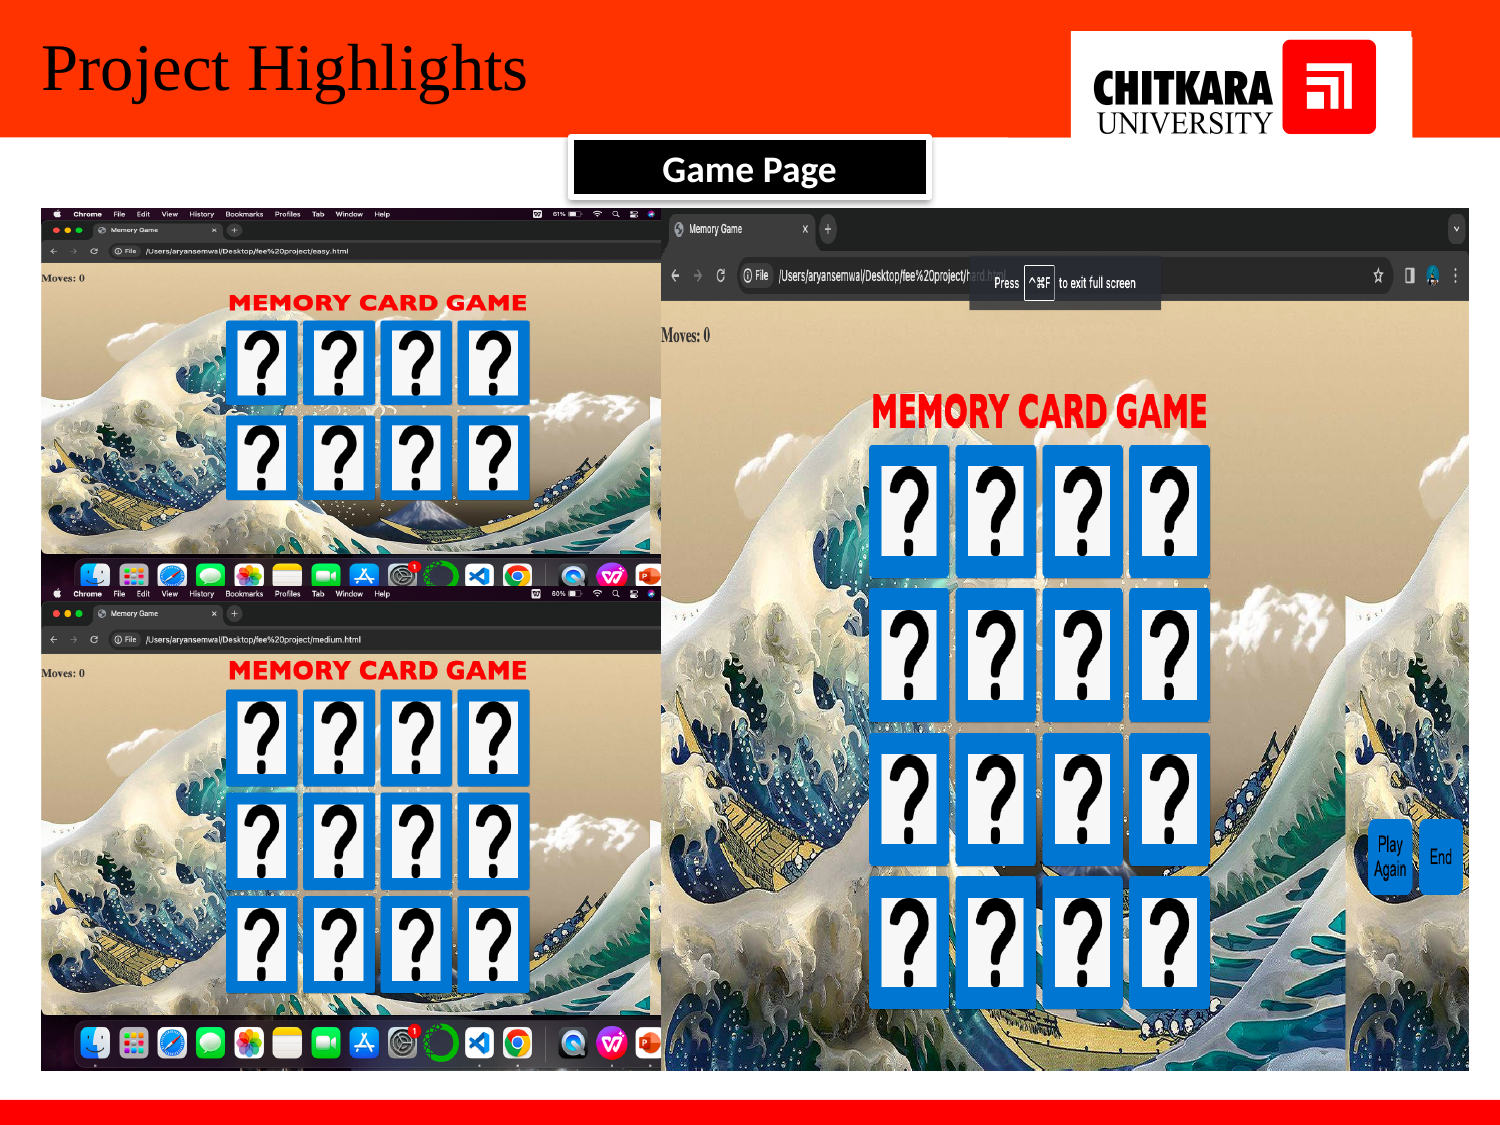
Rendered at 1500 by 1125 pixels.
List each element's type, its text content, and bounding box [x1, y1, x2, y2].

picture [1074, 37, 1391, 138]
text_box Game Page [568, 134, 932, 200]
picture [41, 208, 1469, 1071]
text_box Project Highlights [26, 16, 656, 192]
